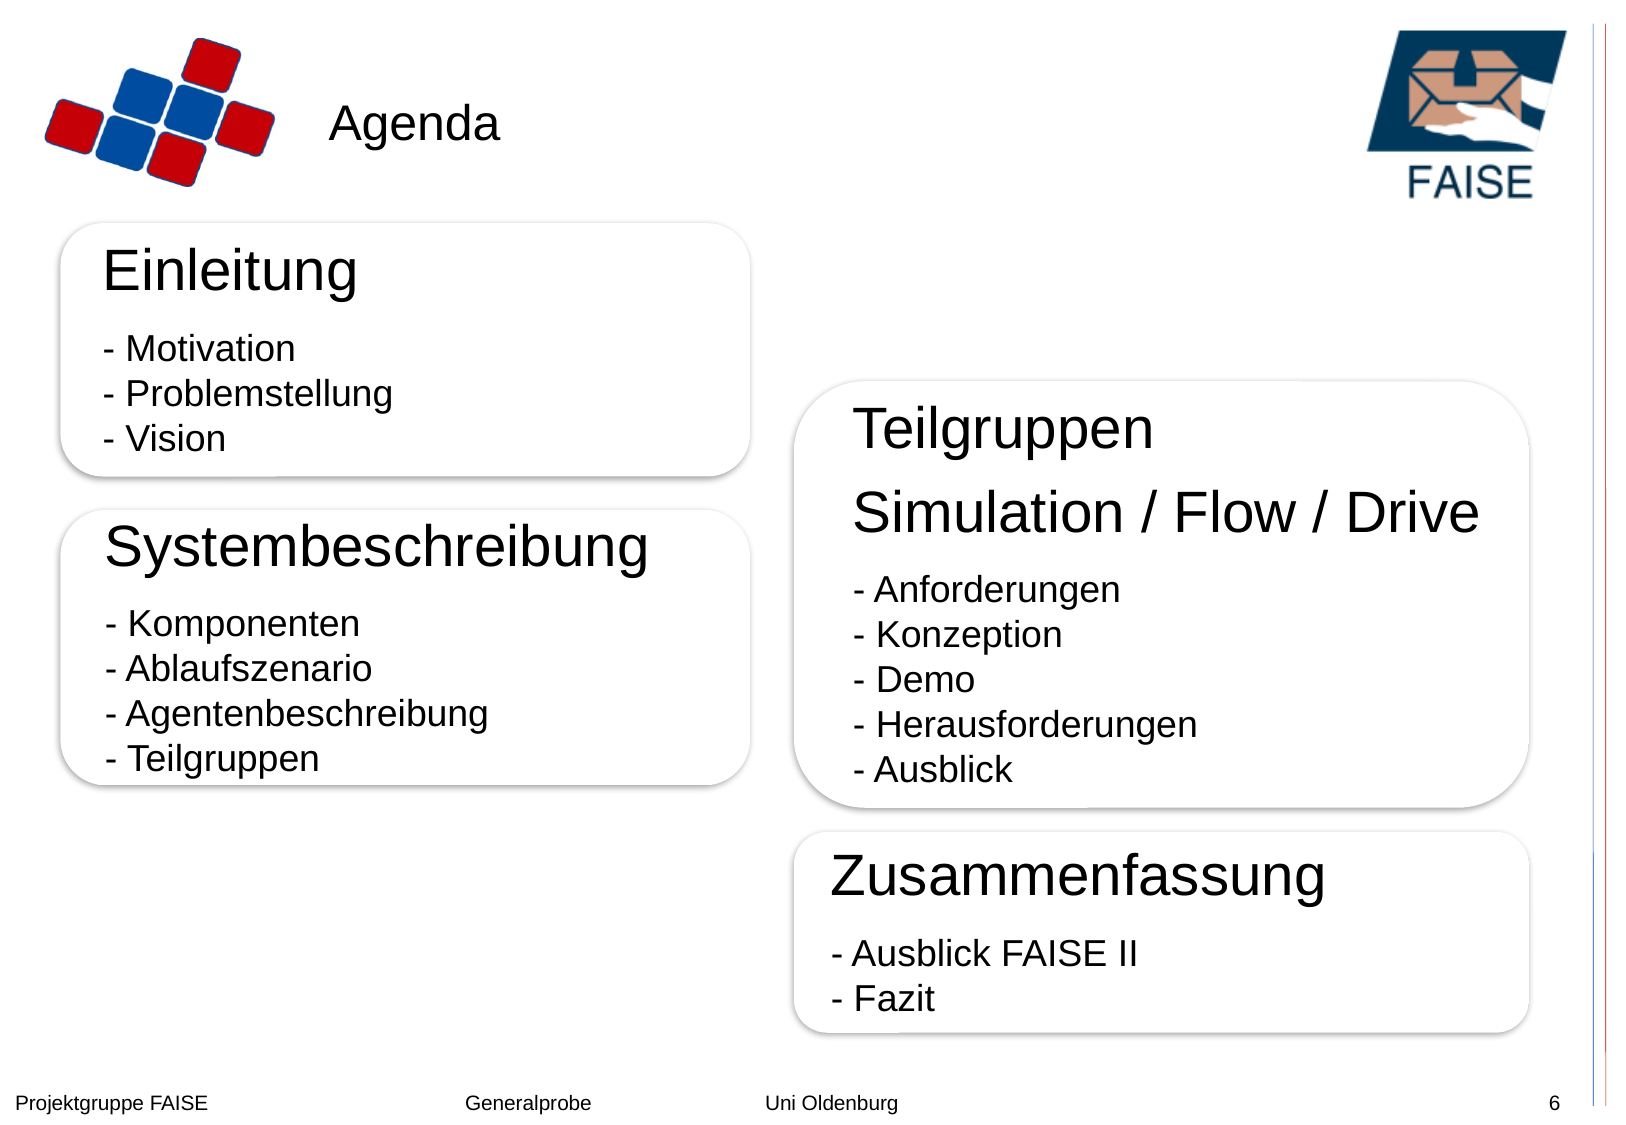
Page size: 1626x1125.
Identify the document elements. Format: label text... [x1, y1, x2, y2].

slide_number 6 [1530, 1082, 1576, 1119]
footer Projektgruppe FAISE Generalprobe Uni Oldenburg [0, 1082, 1530, 1125]
title Agenda [313, 44, 1544, 197]
picture [44, 38, 288, 187]
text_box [793, 316, 1530, 1104]
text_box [60, 125, 751, 971]
picture [1364, 23, 1575, 210]
